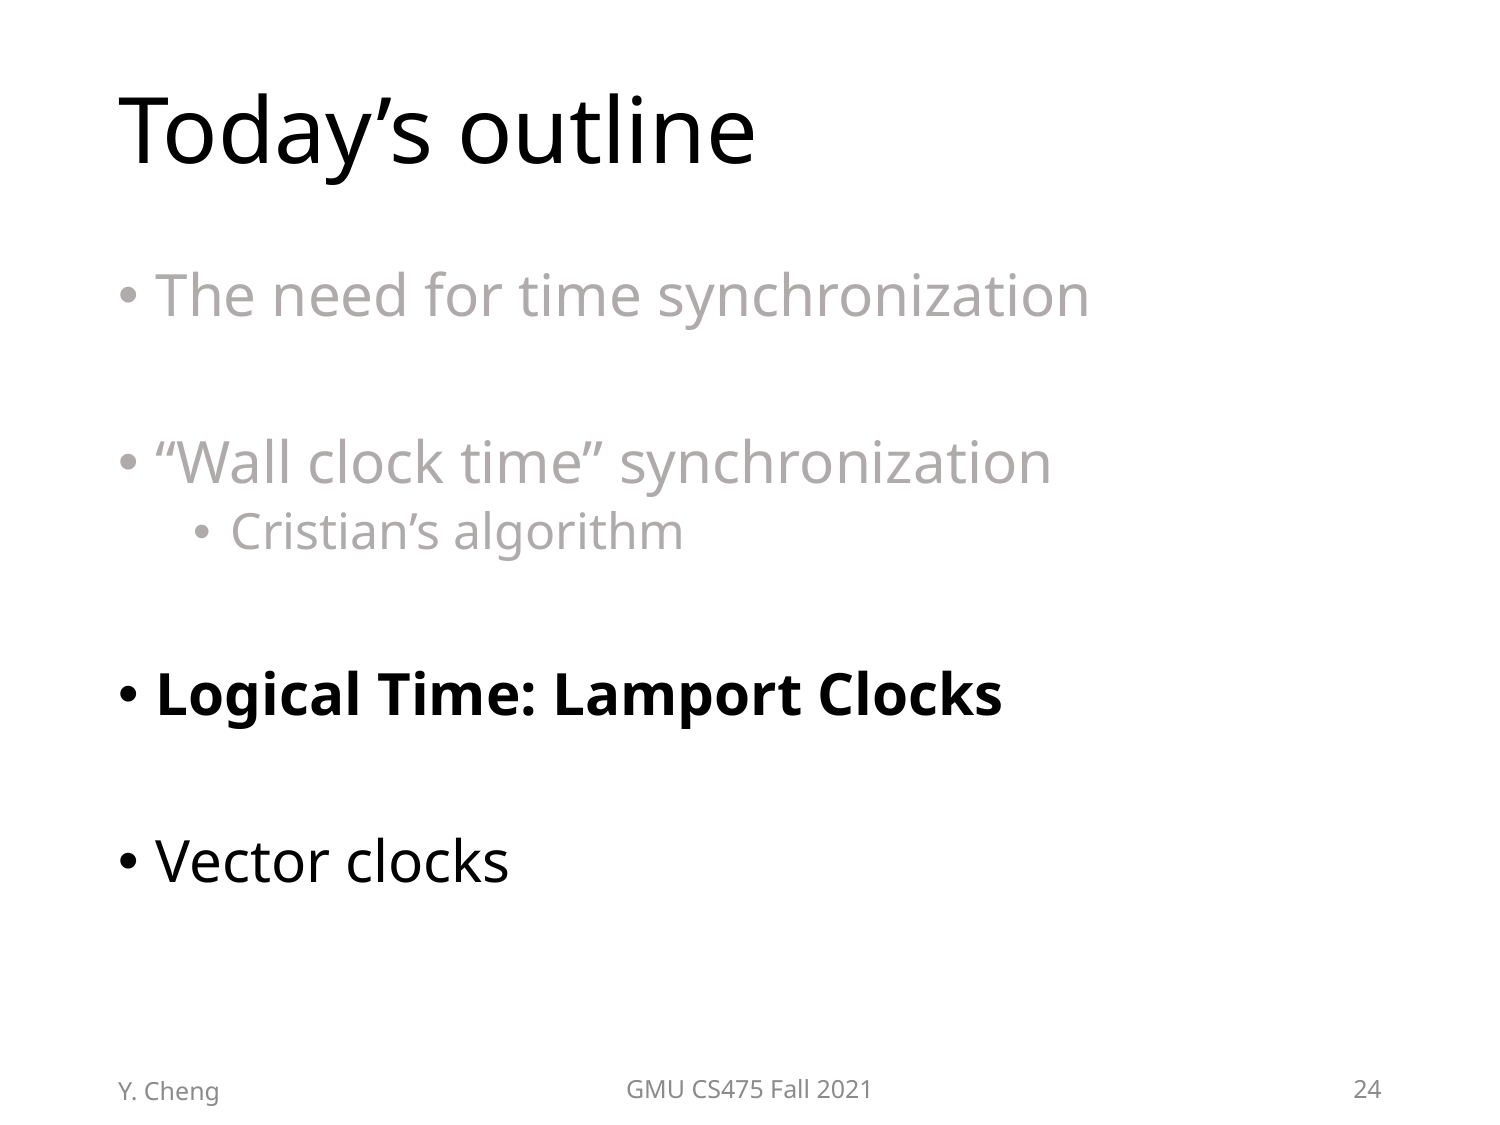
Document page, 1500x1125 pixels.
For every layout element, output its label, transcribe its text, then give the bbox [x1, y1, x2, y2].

slide_number 24 [1059, 1060, 1397, 1121]
title Today’s outline [103, 25, 1397, 243]
list The need for time synchronization “Wall clock time” synchronization Cristian’s algorithm Logical Time: Lamport Clocks Vector clocks [103, 258, 1397, 1045]
slide_number Y. Cheng [103, 1060, 441, 1121]
footer GMU CS475 Fall 2021 [496, 1060, 1004, 1121]
